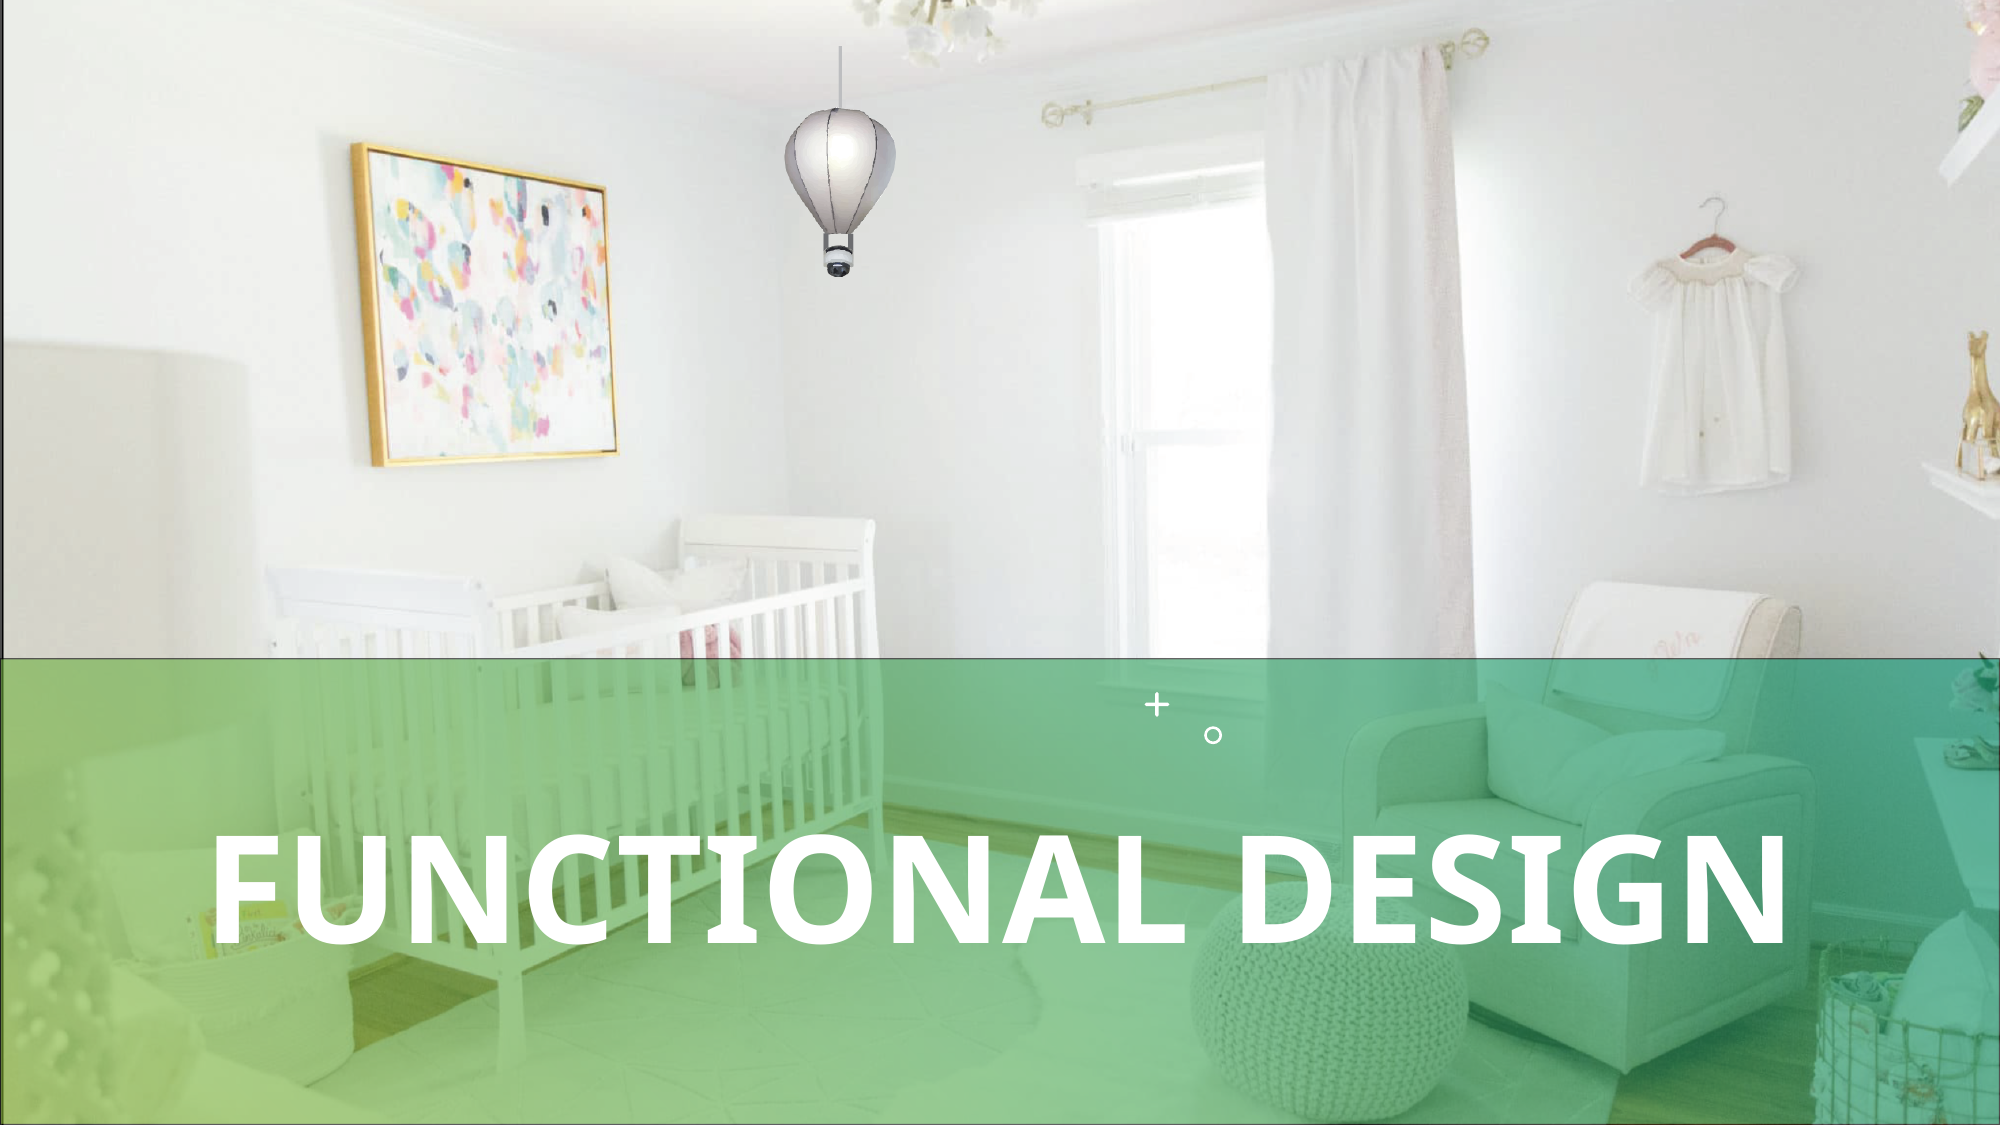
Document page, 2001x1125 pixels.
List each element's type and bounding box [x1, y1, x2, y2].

list [0, 0, 2000, 1125]
